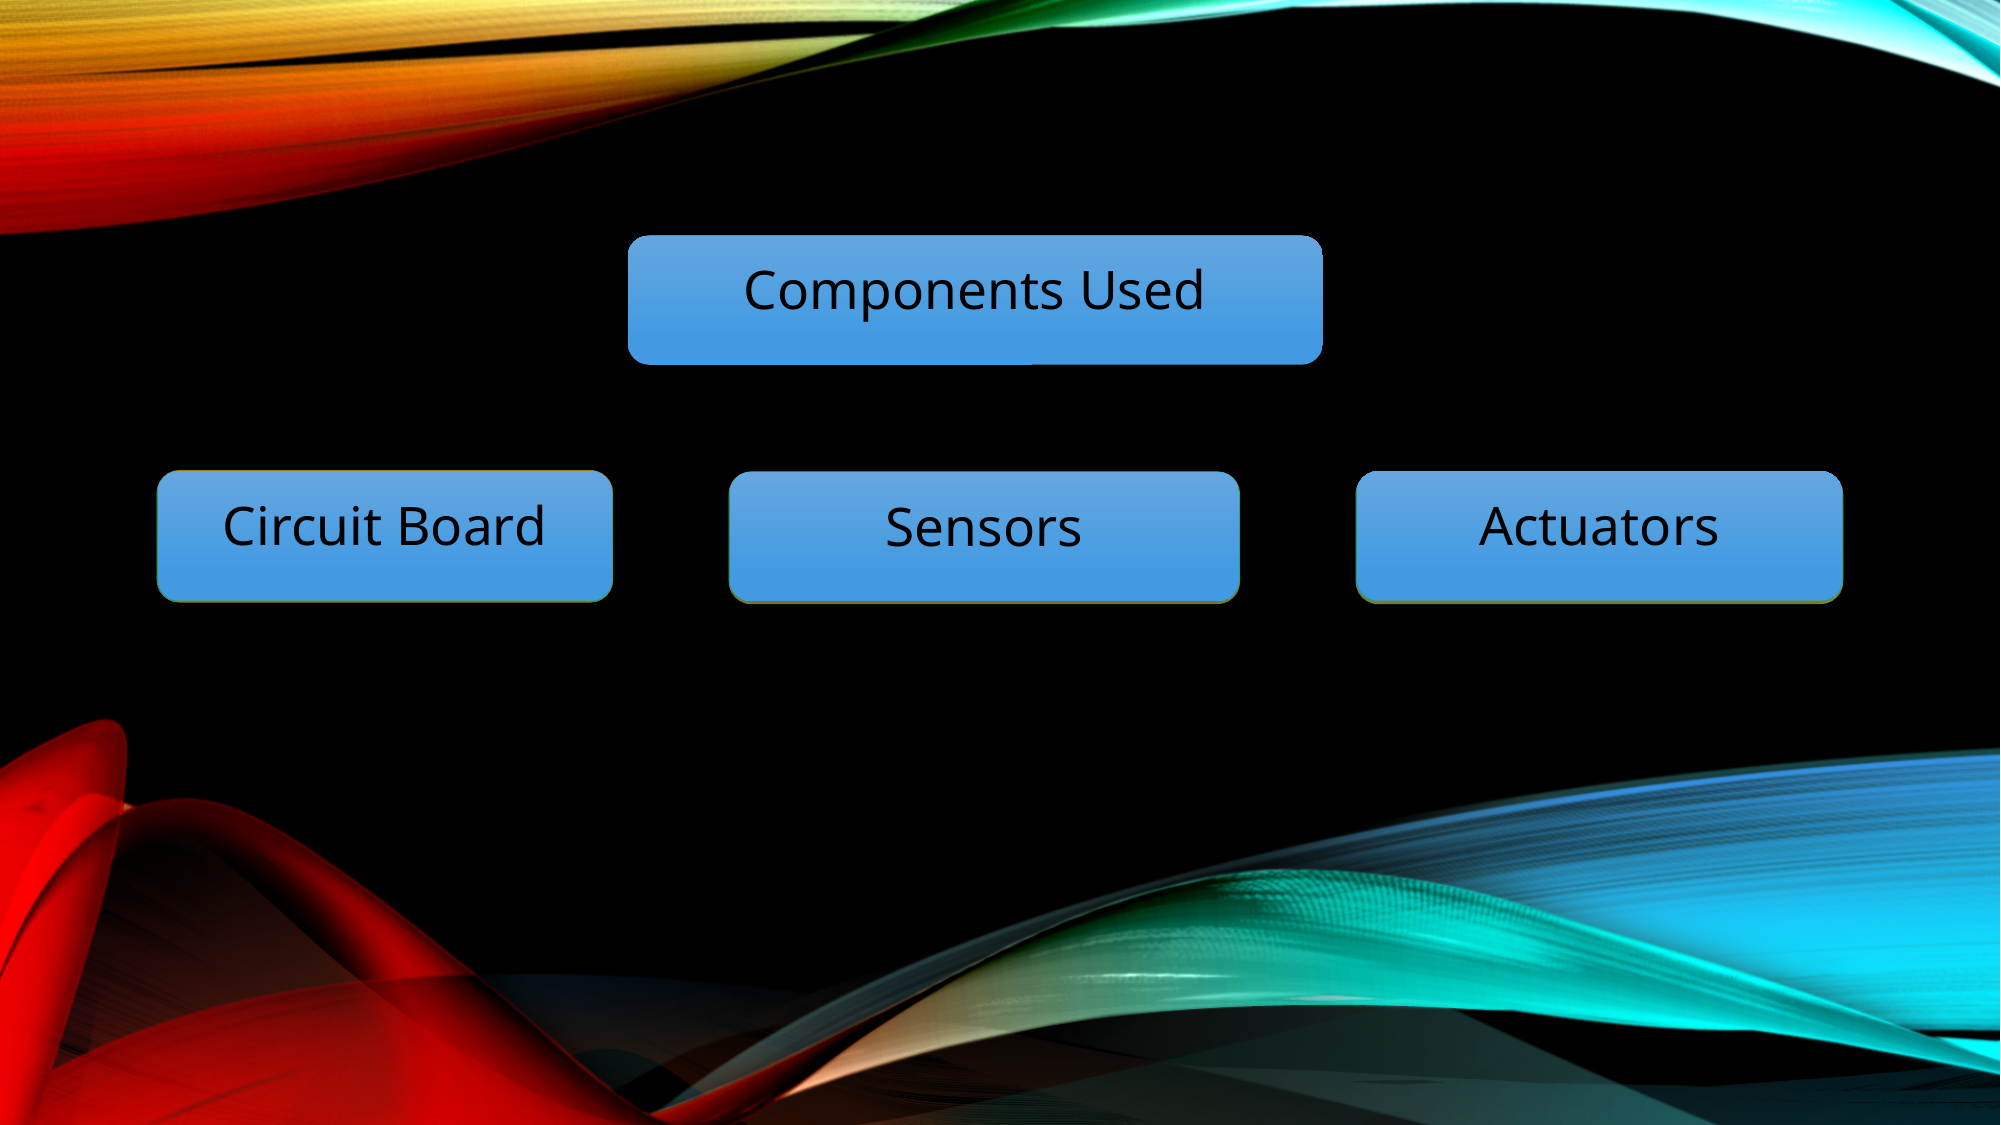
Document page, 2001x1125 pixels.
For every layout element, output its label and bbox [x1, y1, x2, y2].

picture [0, 0, 2000, 237]
text_box [157, 235, 1843, 602]
picture [0, 717, 2000, 1125]
